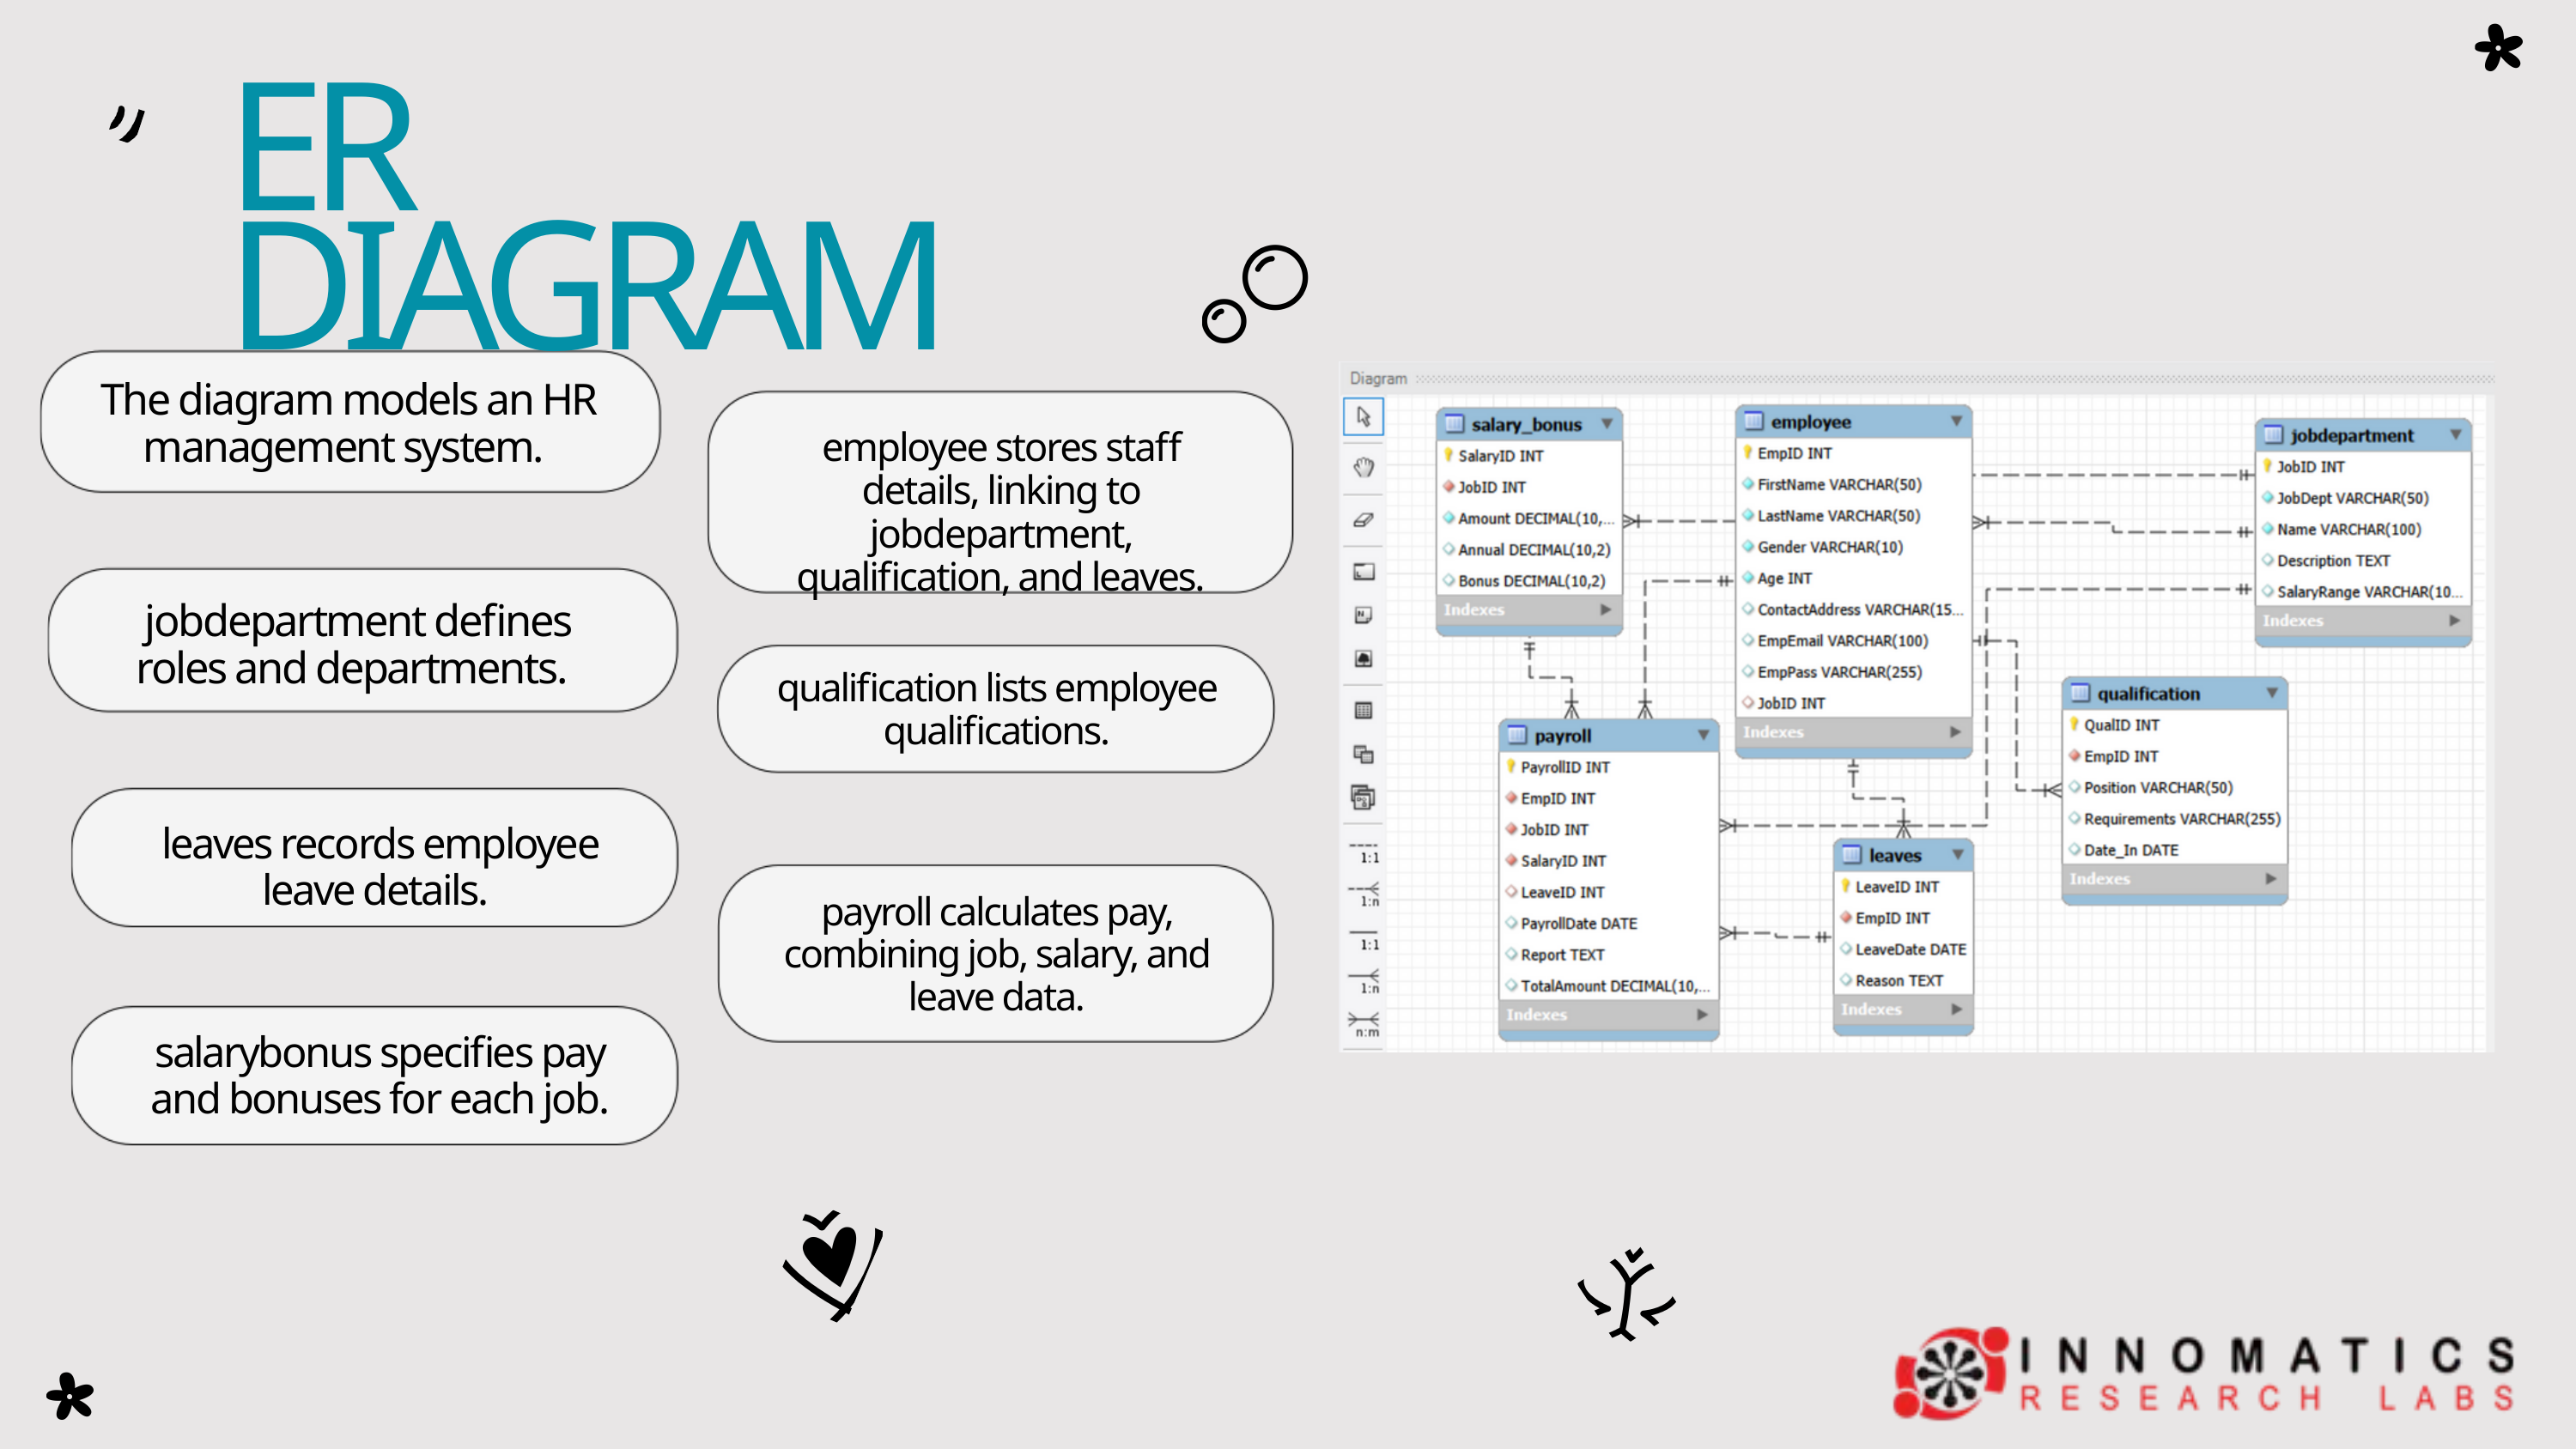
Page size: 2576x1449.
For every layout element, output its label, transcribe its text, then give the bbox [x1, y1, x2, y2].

text_box [2475, 22, 2526, 74]
text_box [70, 987, 690, 1156]
text_box [770, 1200, 885, 1326]
text_box [47, 549, 690, 724]
text_box [1577, 1243, 1681, 1349]
text_box [717, 847, 1285, 1052]
text_box [716, 627, 1285, 783]
text_box [70, 769, 690, 938]
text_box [1862, 1306, 2544, 1449]
text_box The diagram models an HR management system. [93, 376, 605, 471]
text_box salarybonus specifies pay and bonuses for each job. [130, 1029, 630, 1123]
text_box qualification lists employee qualifications. [767, 667, 1227, 753]
text_box [1338, 361, 2495, 1053]
text_box [1202, 244, 1309, 343]
text_box [39, 331, 672, 504]
text_box payroll calculates pay, combining job, salary, and leave data. [767, 890, 1227, 1019]
text_box [106, 102, 145, 145]
text_box jobdepartment defines roles and departments. [93, 597, 612, 693]
text_box [46, 1371, 97, 1422]
text_box ER DIAGRAM [227, 106, 1151, 386]
text_box employee stores staff details, linking to jobdepartment, qualification, and leaves. [767, 426, 1235, 599]
text_box leaves records employee leave details. [130, 821, 630, 914]
text_box [707, 373, 1304, 603]
